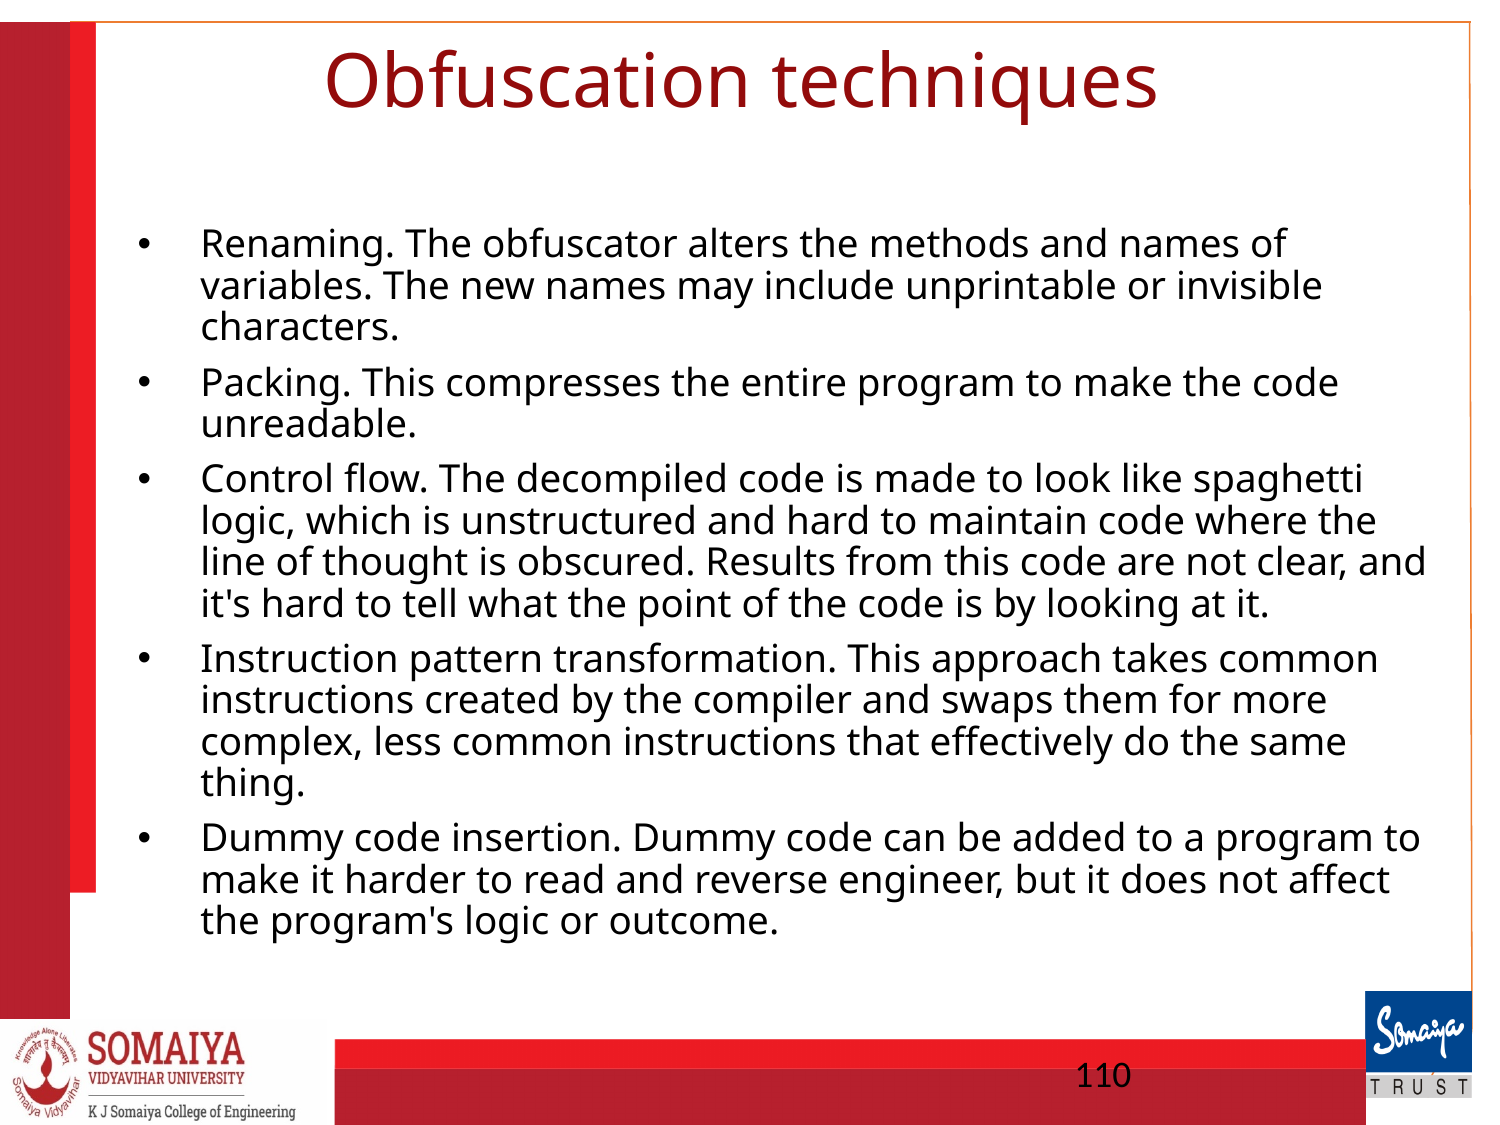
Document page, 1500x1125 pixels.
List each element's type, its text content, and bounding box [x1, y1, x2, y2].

picture [0, 22, 327, 1125]
title Obfuscation techniques [134, 35, 1349, 179]
picture [1365, 991, 1472, 1098]
picture [335, 1040, 1365, 1125]
slide_number 110 [1059, 1042, 1397, 1103]
list Renaming. The obfuscator alters the methods and names of variables. The new names may include unprintable or invisible characters. Packing. This compresses the entire program to make the code unreadable. Control flow. The decompiled code is made to look like spaghetti logic, which is unstructured and hard to maintain code where the line of thought is obscured. Results from this code are not clear, and it's hard to tell what the point of the code is by looking at it. Instruction pattern transformation. This approach takes common instructions created by the compiler and swaps them for more complex, less common instructions that effectively do the same thing. Dummy code insertion. Dummy code can be added to a program to make it harder to read and reverse engineer, but it does not affect the program's logic or outcome. [114, 217, 1465, 960]
